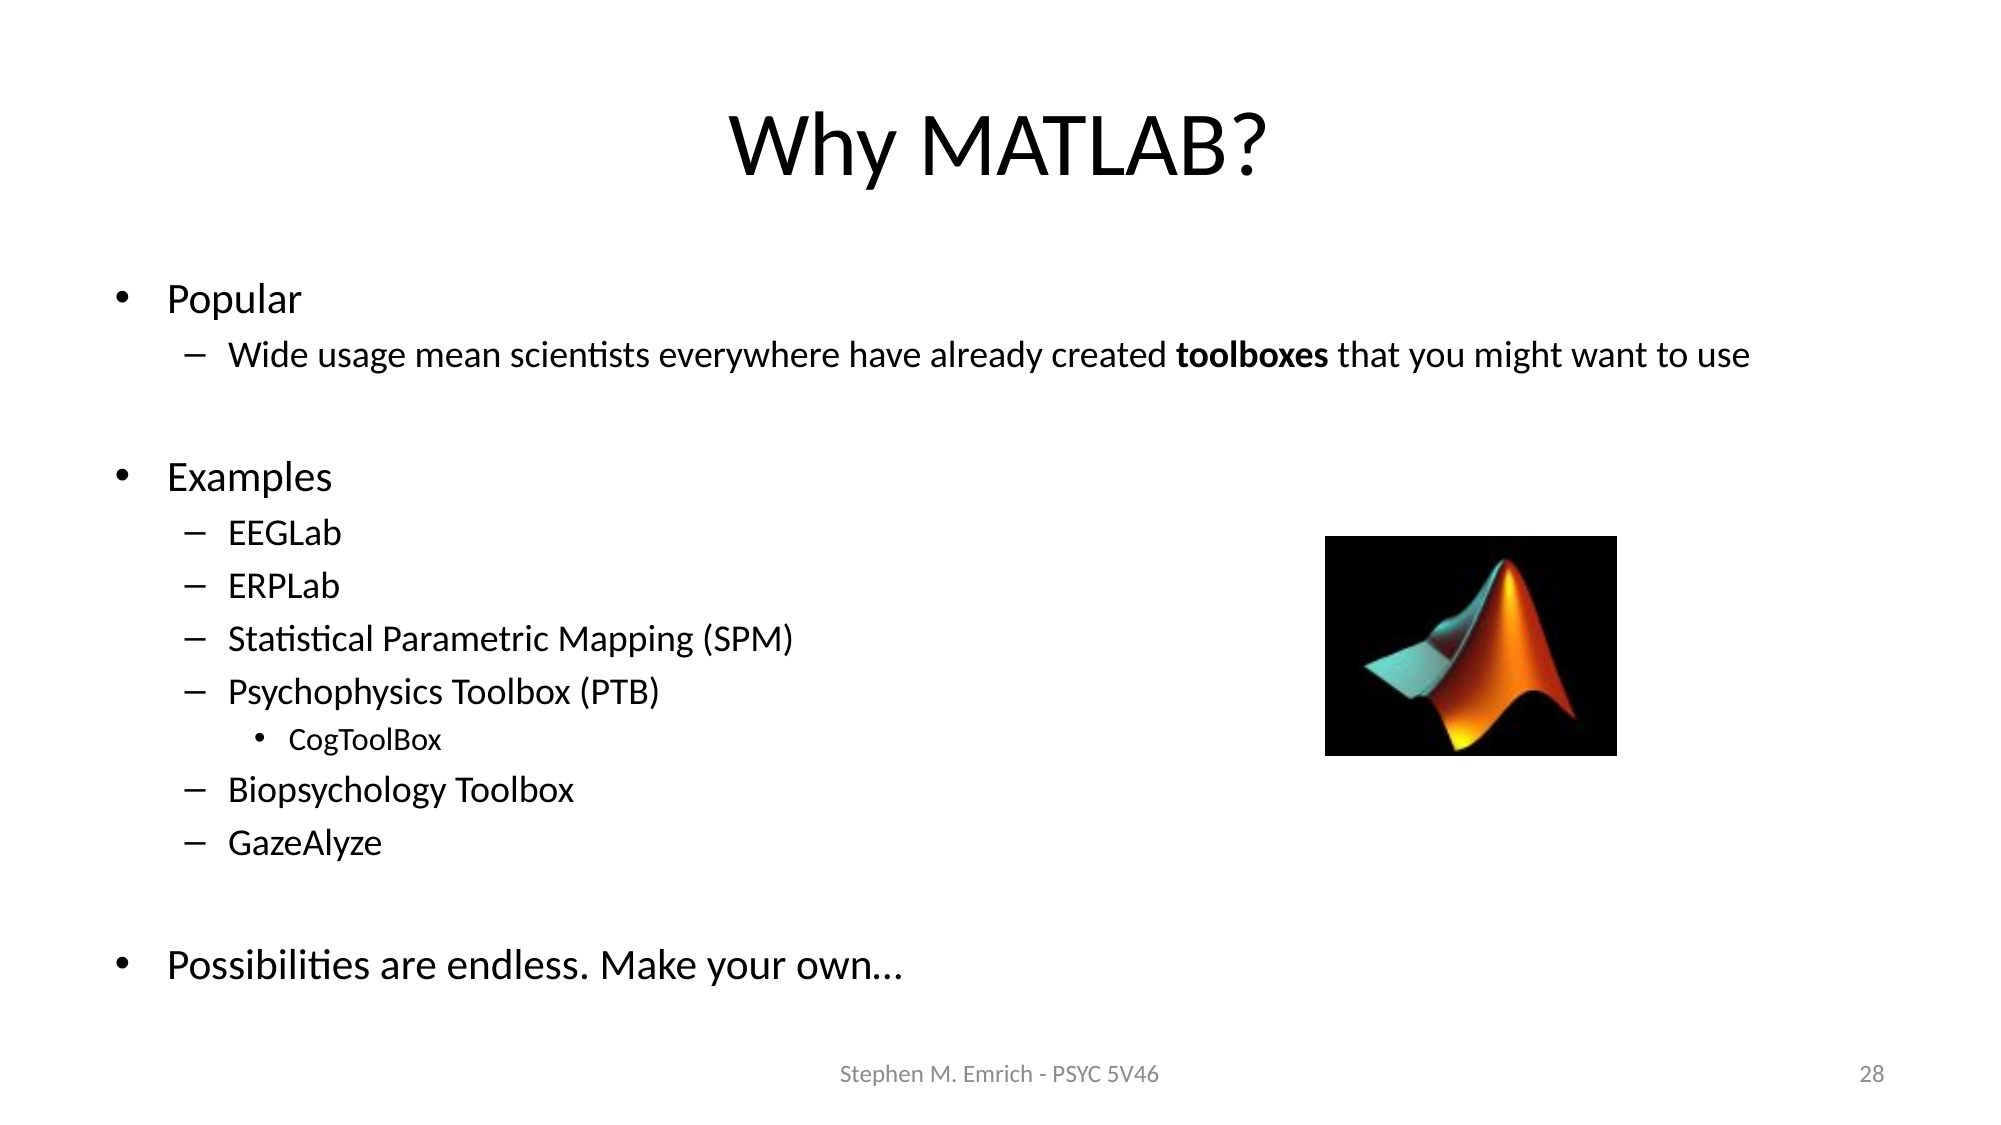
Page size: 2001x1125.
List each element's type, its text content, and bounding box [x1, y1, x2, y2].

picture [1324, 536, 1617, 756]
list Popular Wide usage mean scientists everywhere have already created toolboxes that you might want to use Examples EEGLab ERPLab Statistical Parametric Mapping (SPM) Psychophysics Toolbox (PTB) CogToolBox Biopsychology Toolbox GazeAlyze Possibilities are endless. Make your own… [99, 262, 1900, 1005]
footer Stephen M. Emrich - PSYC 5V46 [683, 1042, 1317, 1103]
slide_number 28 [1433, 1042, 1900, 1103]
title Why MATLAB? [99, 45, 1900, 233]
